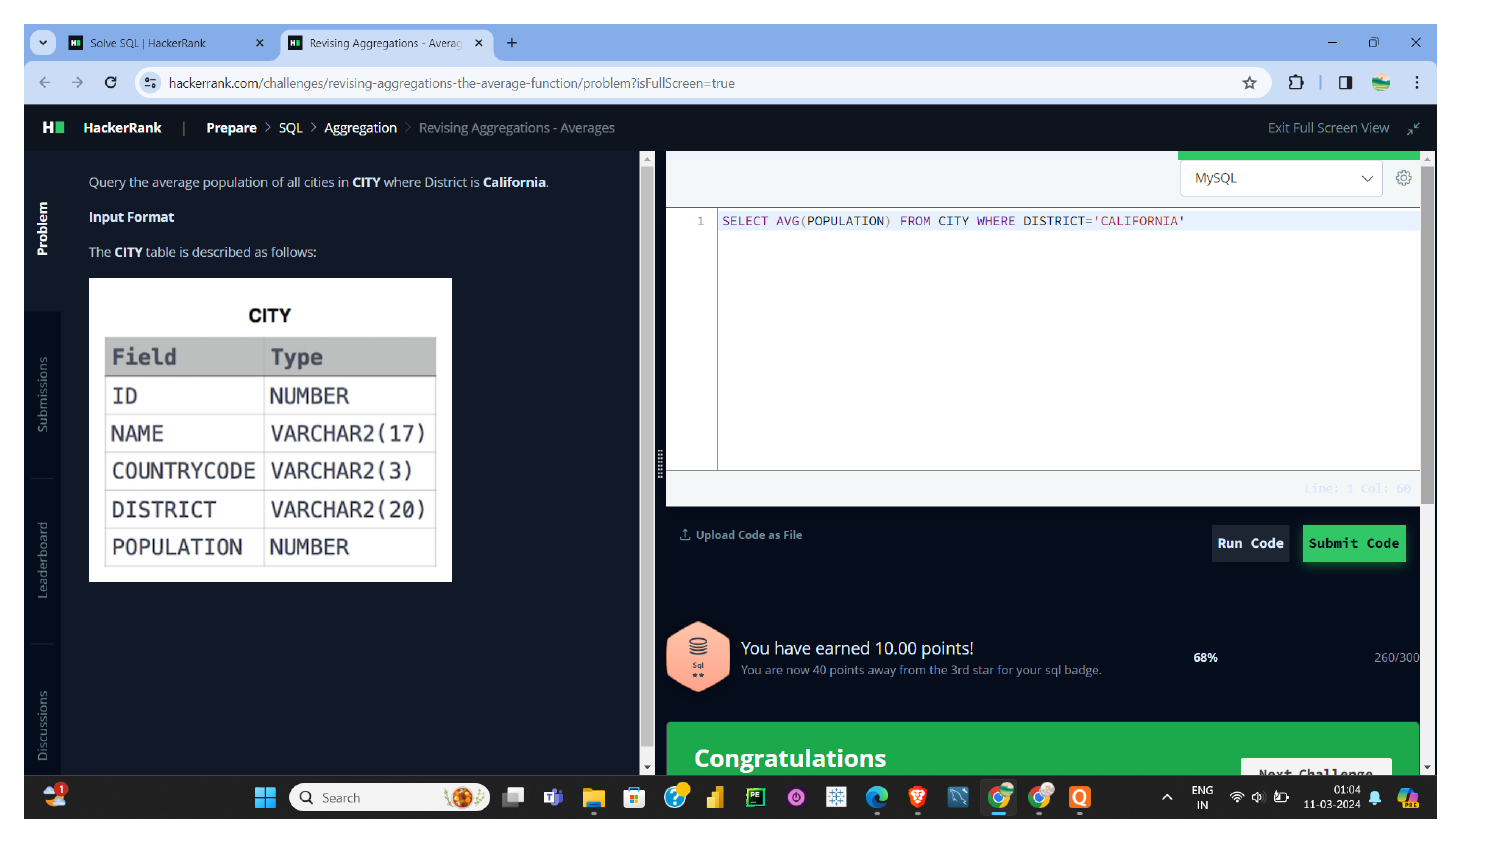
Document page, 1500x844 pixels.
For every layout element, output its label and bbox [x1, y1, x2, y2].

picture [24, 24, 1437, 819]
